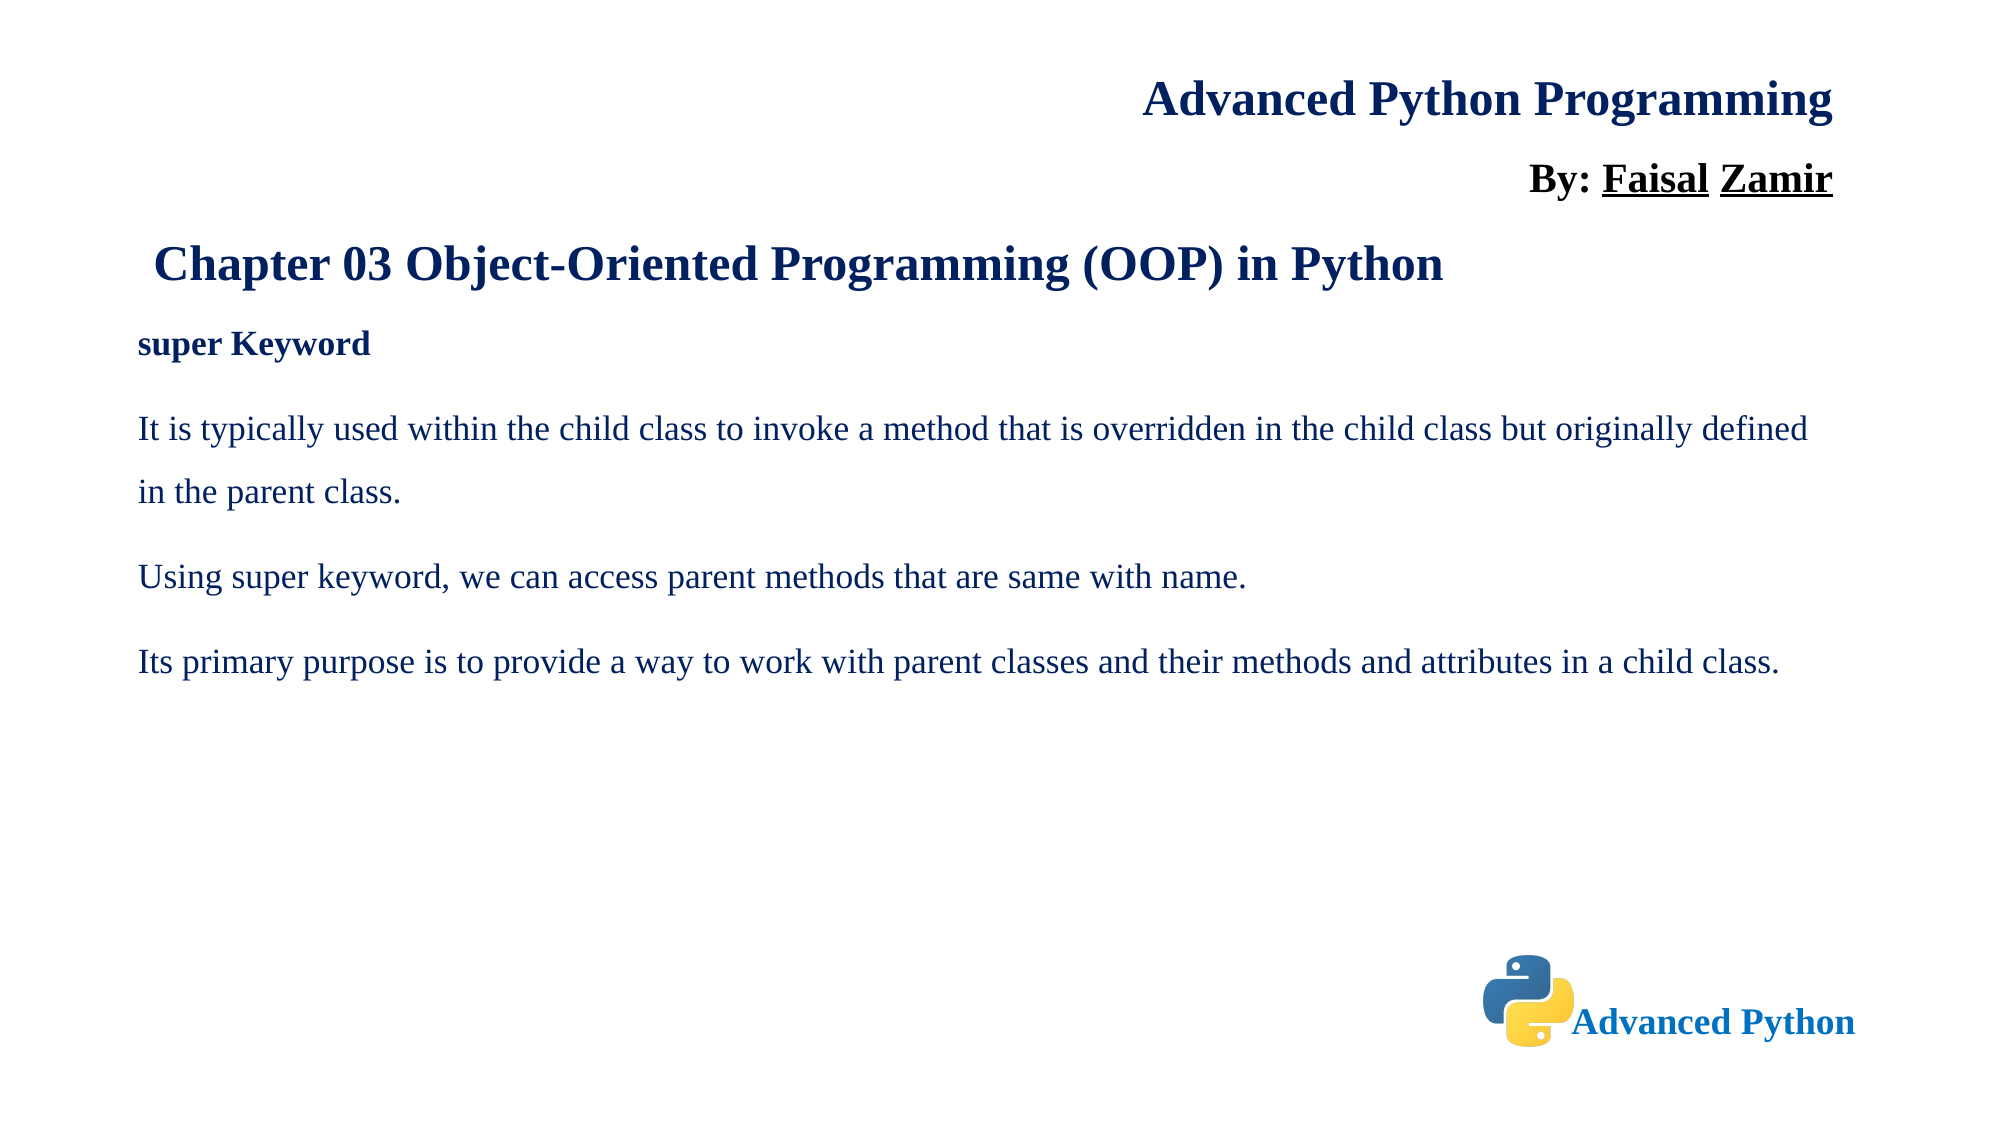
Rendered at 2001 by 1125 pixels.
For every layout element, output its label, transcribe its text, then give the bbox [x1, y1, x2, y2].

picture [1483, 955, 1574, 1047]
text_box Advanced Python [1465, 955, 1971, 1062]
list super Keyword It is typically used within the child class to invoke a method that is overridden in the child class but originally defined in the parent class. Using super keyword, we can access parent methods that are same with name. Its primary purpose is to provide a way to work with parent classes and their methods and attributes in a child class. [122, 291, 1848, 1062]
text_box Advanced Python Programming By: Faisal Zamir Chapter 03 Object-Oriented Programming (OOP) in Python [138, 53, 1849, 273]
